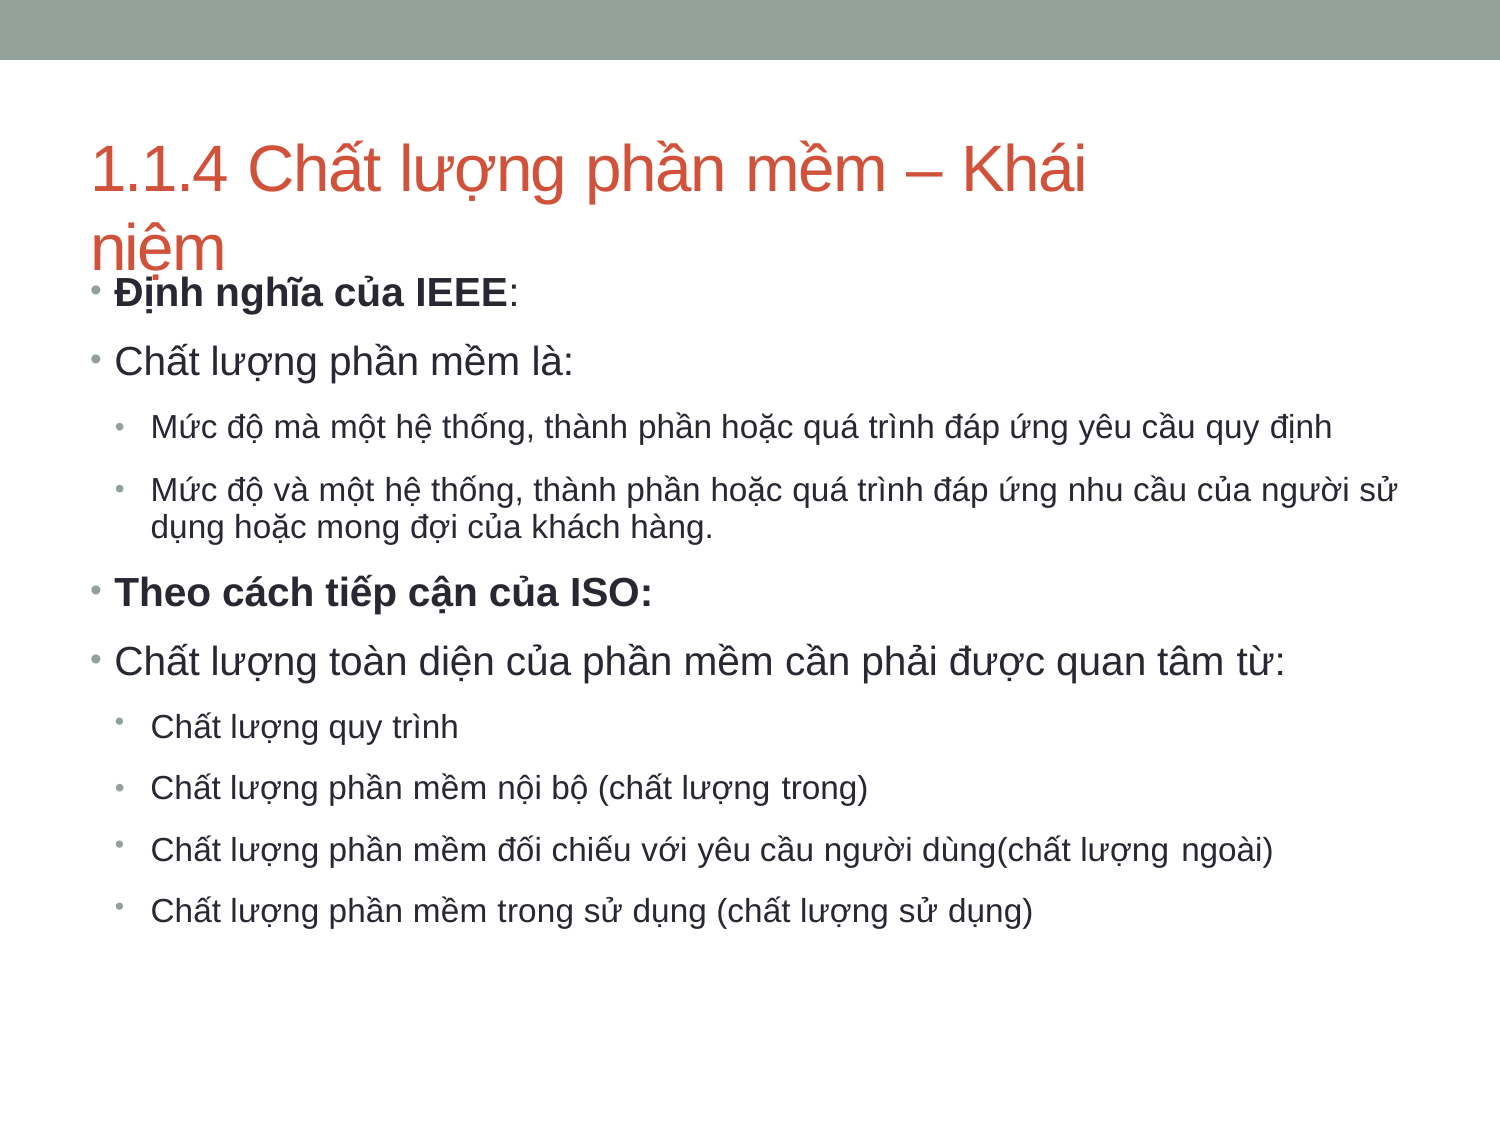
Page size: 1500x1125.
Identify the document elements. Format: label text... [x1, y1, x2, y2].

text_box • [112, 468, 127, 505]
text_box Theo cách tiếp cận của ISO: Chất lượng toàn diện của phần mềm cần phải được quan tâm từ: [87, 542, 1289, 684]
text_box Chất lượng phần mềm đối chiếu với yêu cầu người dùng(chất lượng ngoài) Chất lượng phần mềm trong sử dụng (chất lượng sử dụng) [112, 804, 1283, 930]
text_box Chất lượng quy trình Chất lượng phần mềm nội bộ (chất lượng trong) [112, 681, 877, 804]
title 1.1.4 Chất lượng phần mềm – Khái niệm [87, 123, 1210, 314]
text_box Định nghĩa của IEEE: Chất lượng phần mềm là: [87, 314, 577, 384]
text_box • [112, 406, 127, 443]
text_box Mức độ mà một hệ thống, thành phần hoặc quá trình đáp ứng yêu cầu quy định Mức độ và một hệ thống, thành phần hoặc quá trình đáp ứng nhu cầu của người sử dụng hoặc mong đợi của khách hàng. [148, 381, 1412, 546]
